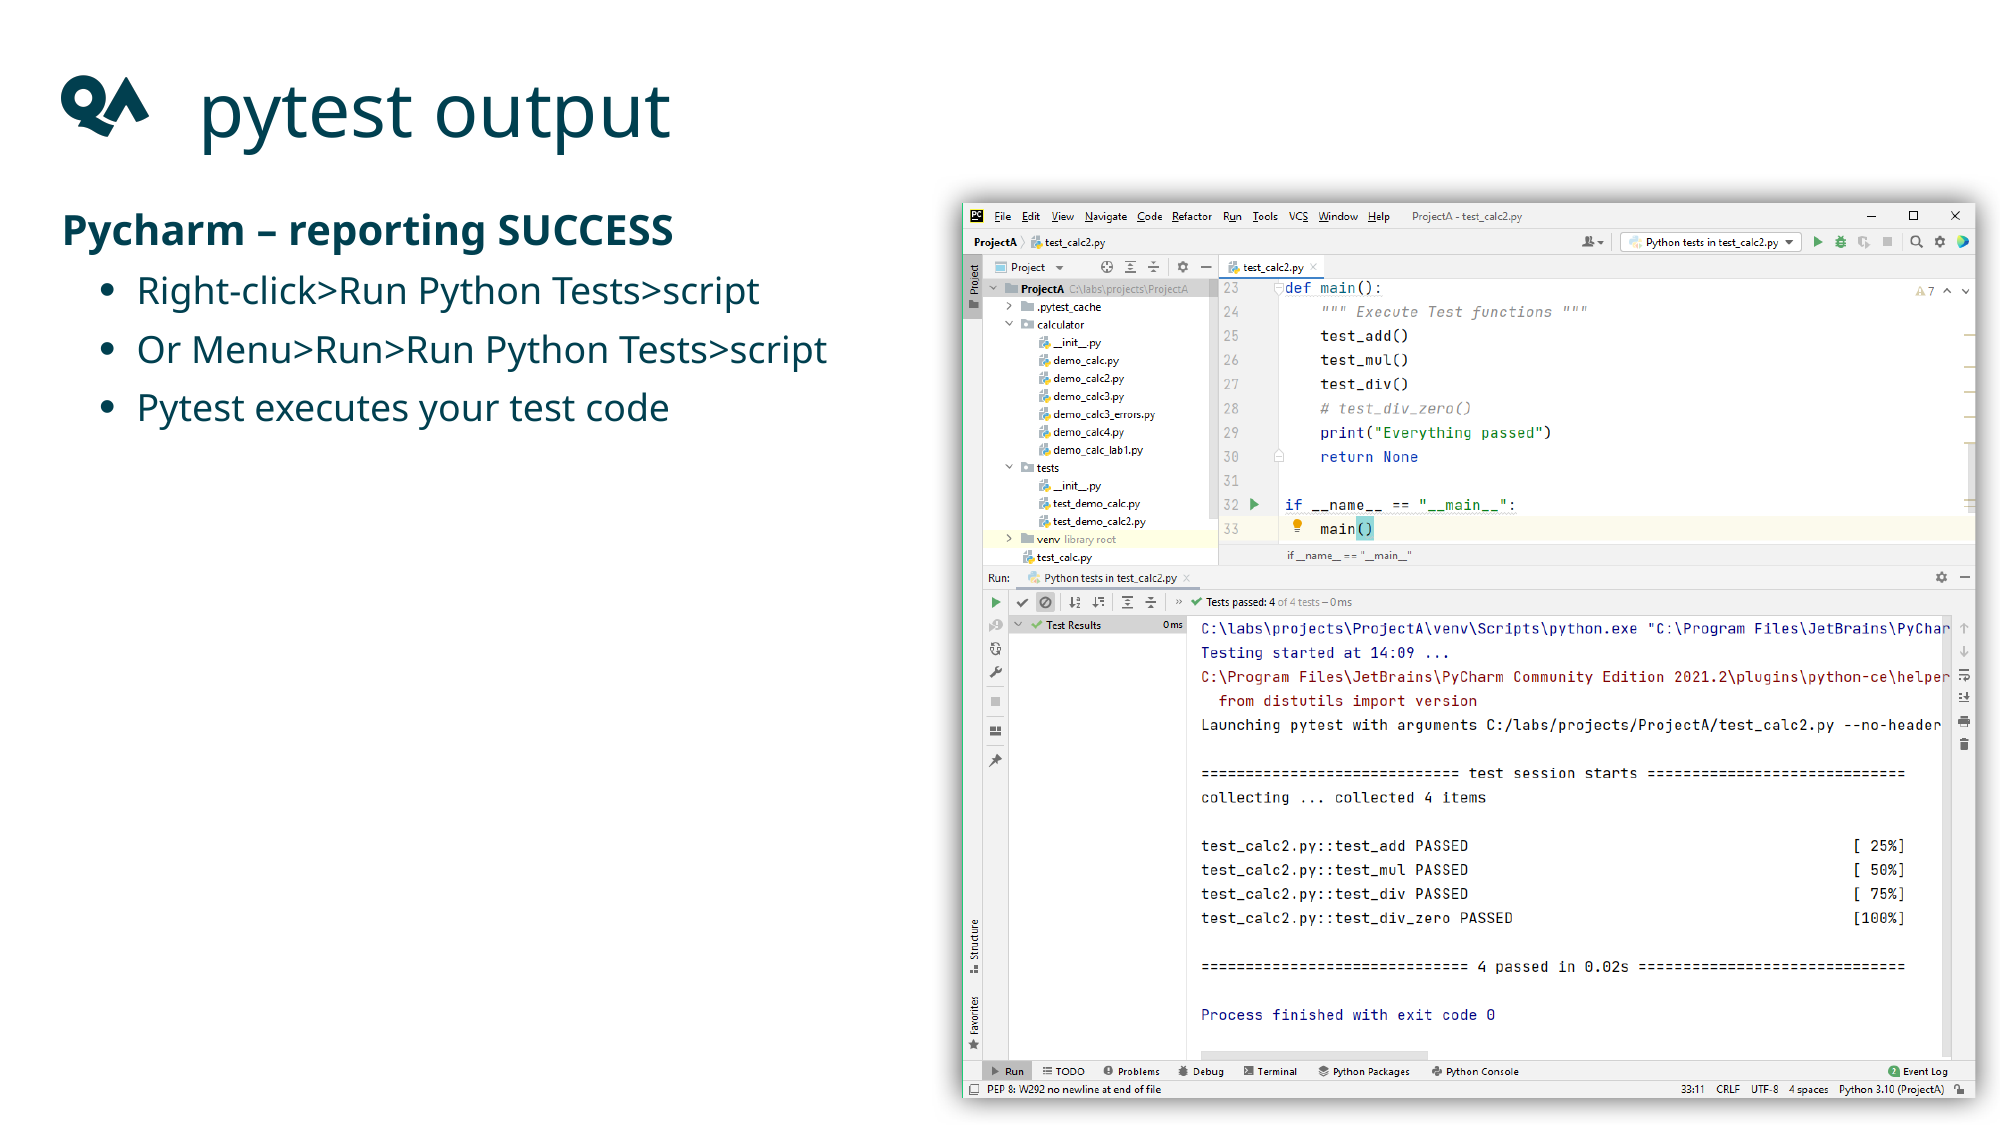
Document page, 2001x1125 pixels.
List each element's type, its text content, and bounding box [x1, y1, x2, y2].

picture [962, 203, 1976, 1098]
list Pycharm – reporting SUCCESS Right-click>Run Python Tests>script Or Menu>Run>Run Python Tests>script Pytest executes your test code [61, 203, 942, 1063]
list pytest output [198, 62, 1937, 148]
picture [44, 61, 166, 148]
